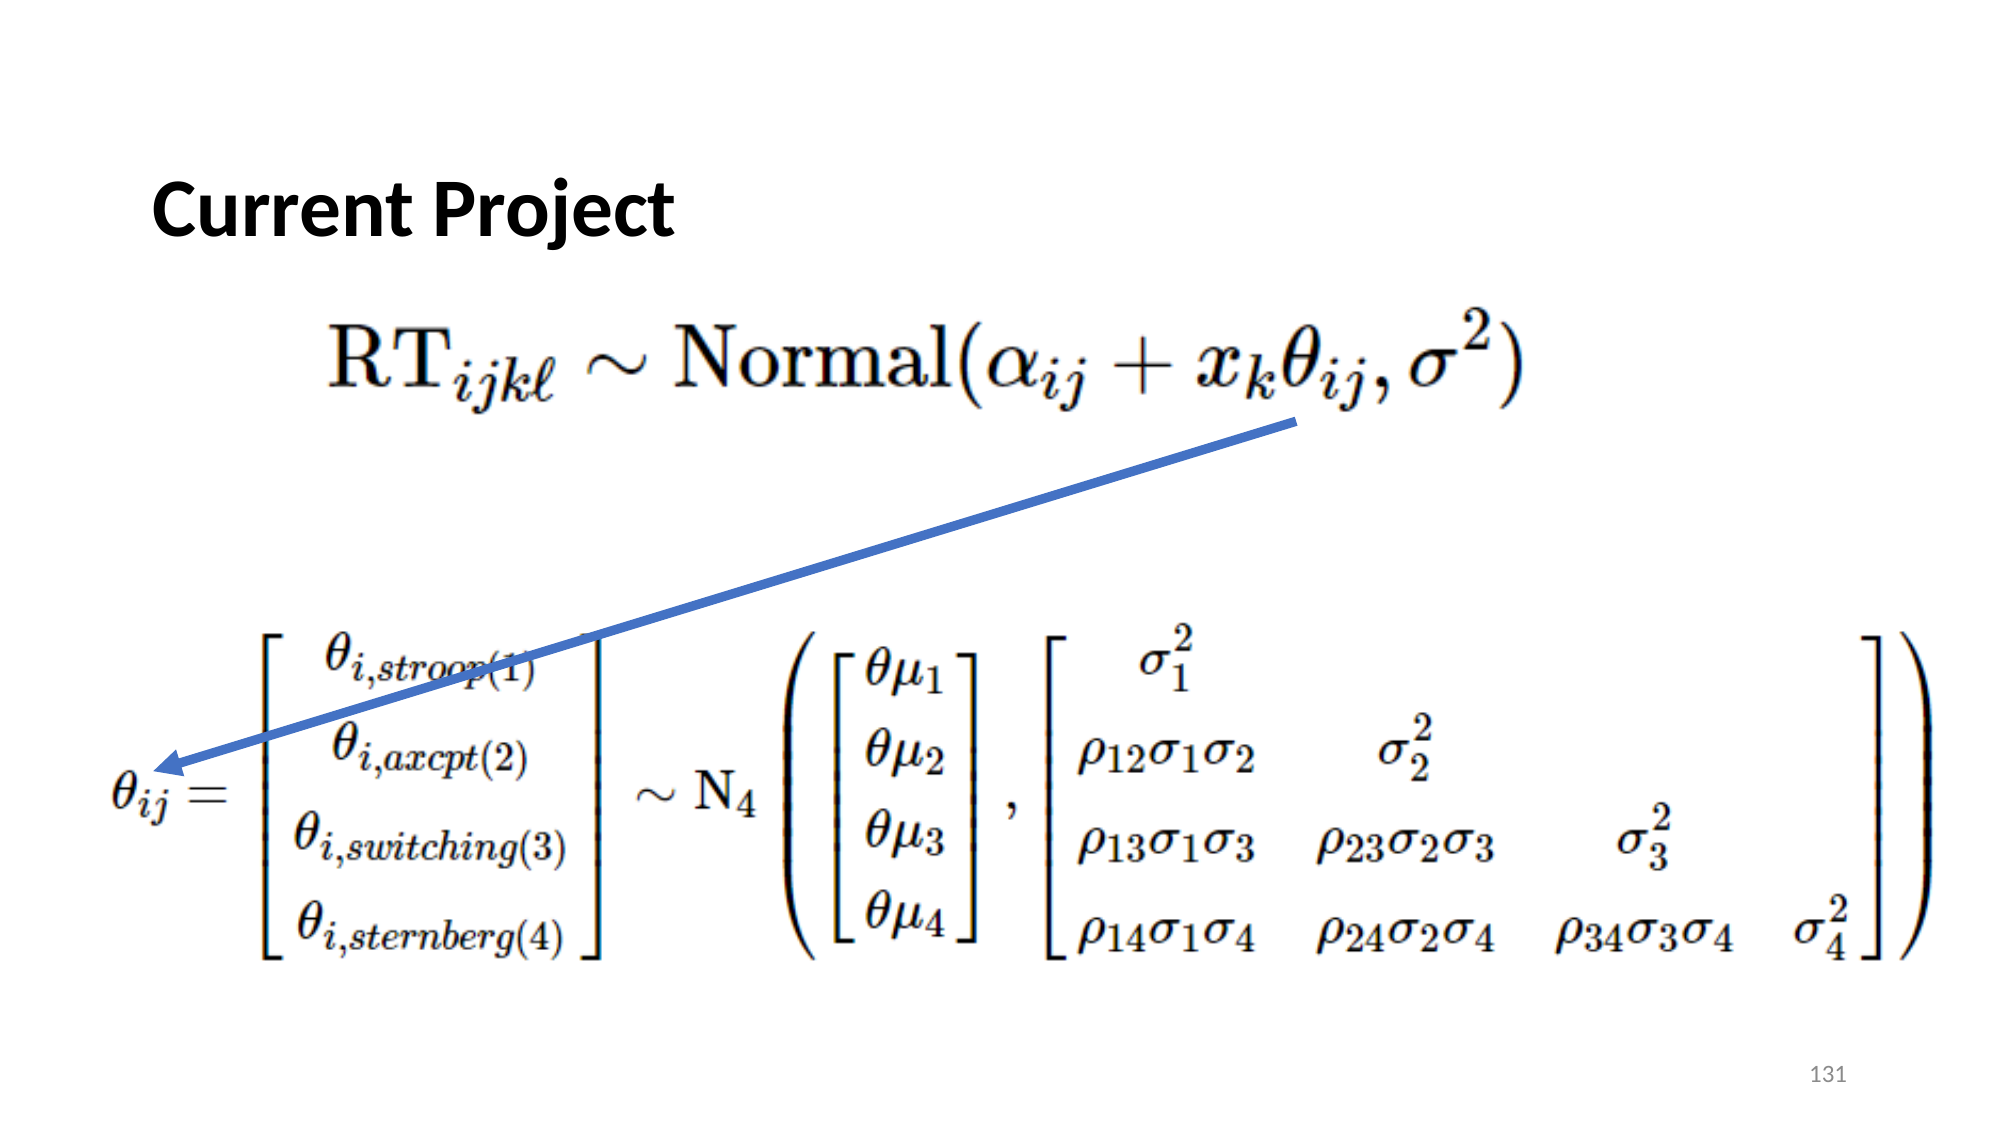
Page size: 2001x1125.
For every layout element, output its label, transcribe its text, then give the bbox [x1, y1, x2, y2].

picture [318, 303, 1532, 422]
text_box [153, 421, 1297, 772]
picture [103, 613, 1943, 982]
list Current Project [137, 157, 1788, 311]
slide_number 131 [1412, 1042, 1863, 1103]
